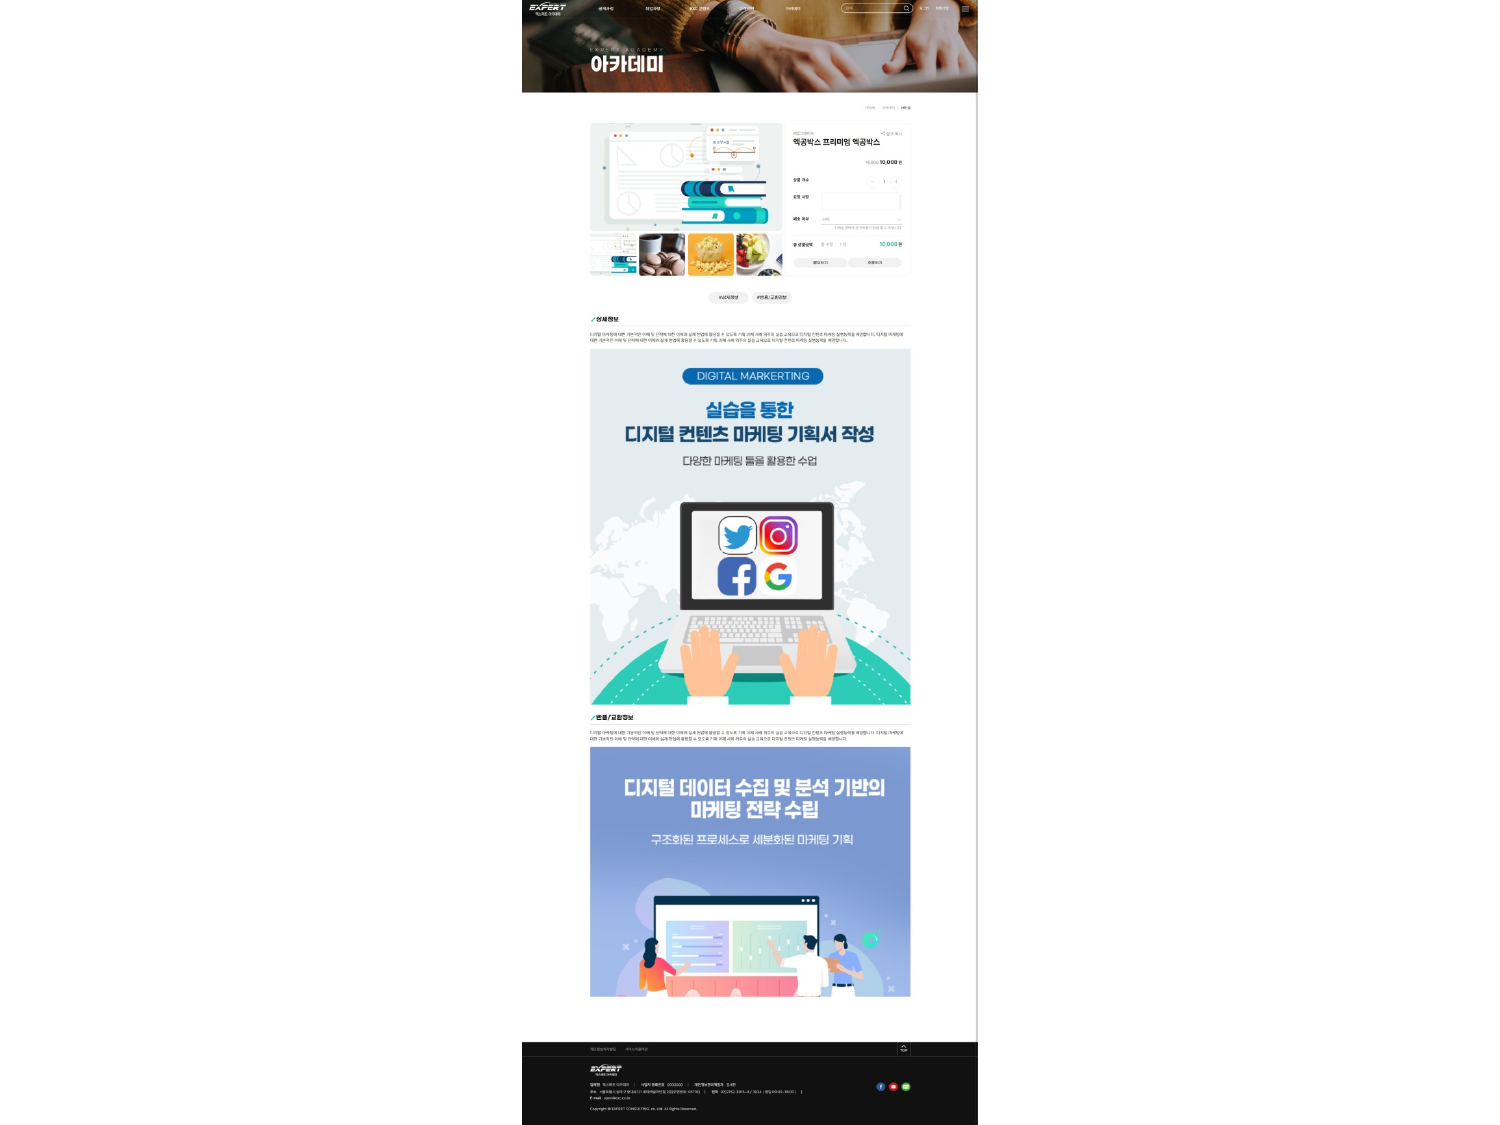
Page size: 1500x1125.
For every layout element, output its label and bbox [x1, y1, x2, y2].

picture [522, 0, 978, 1125]
